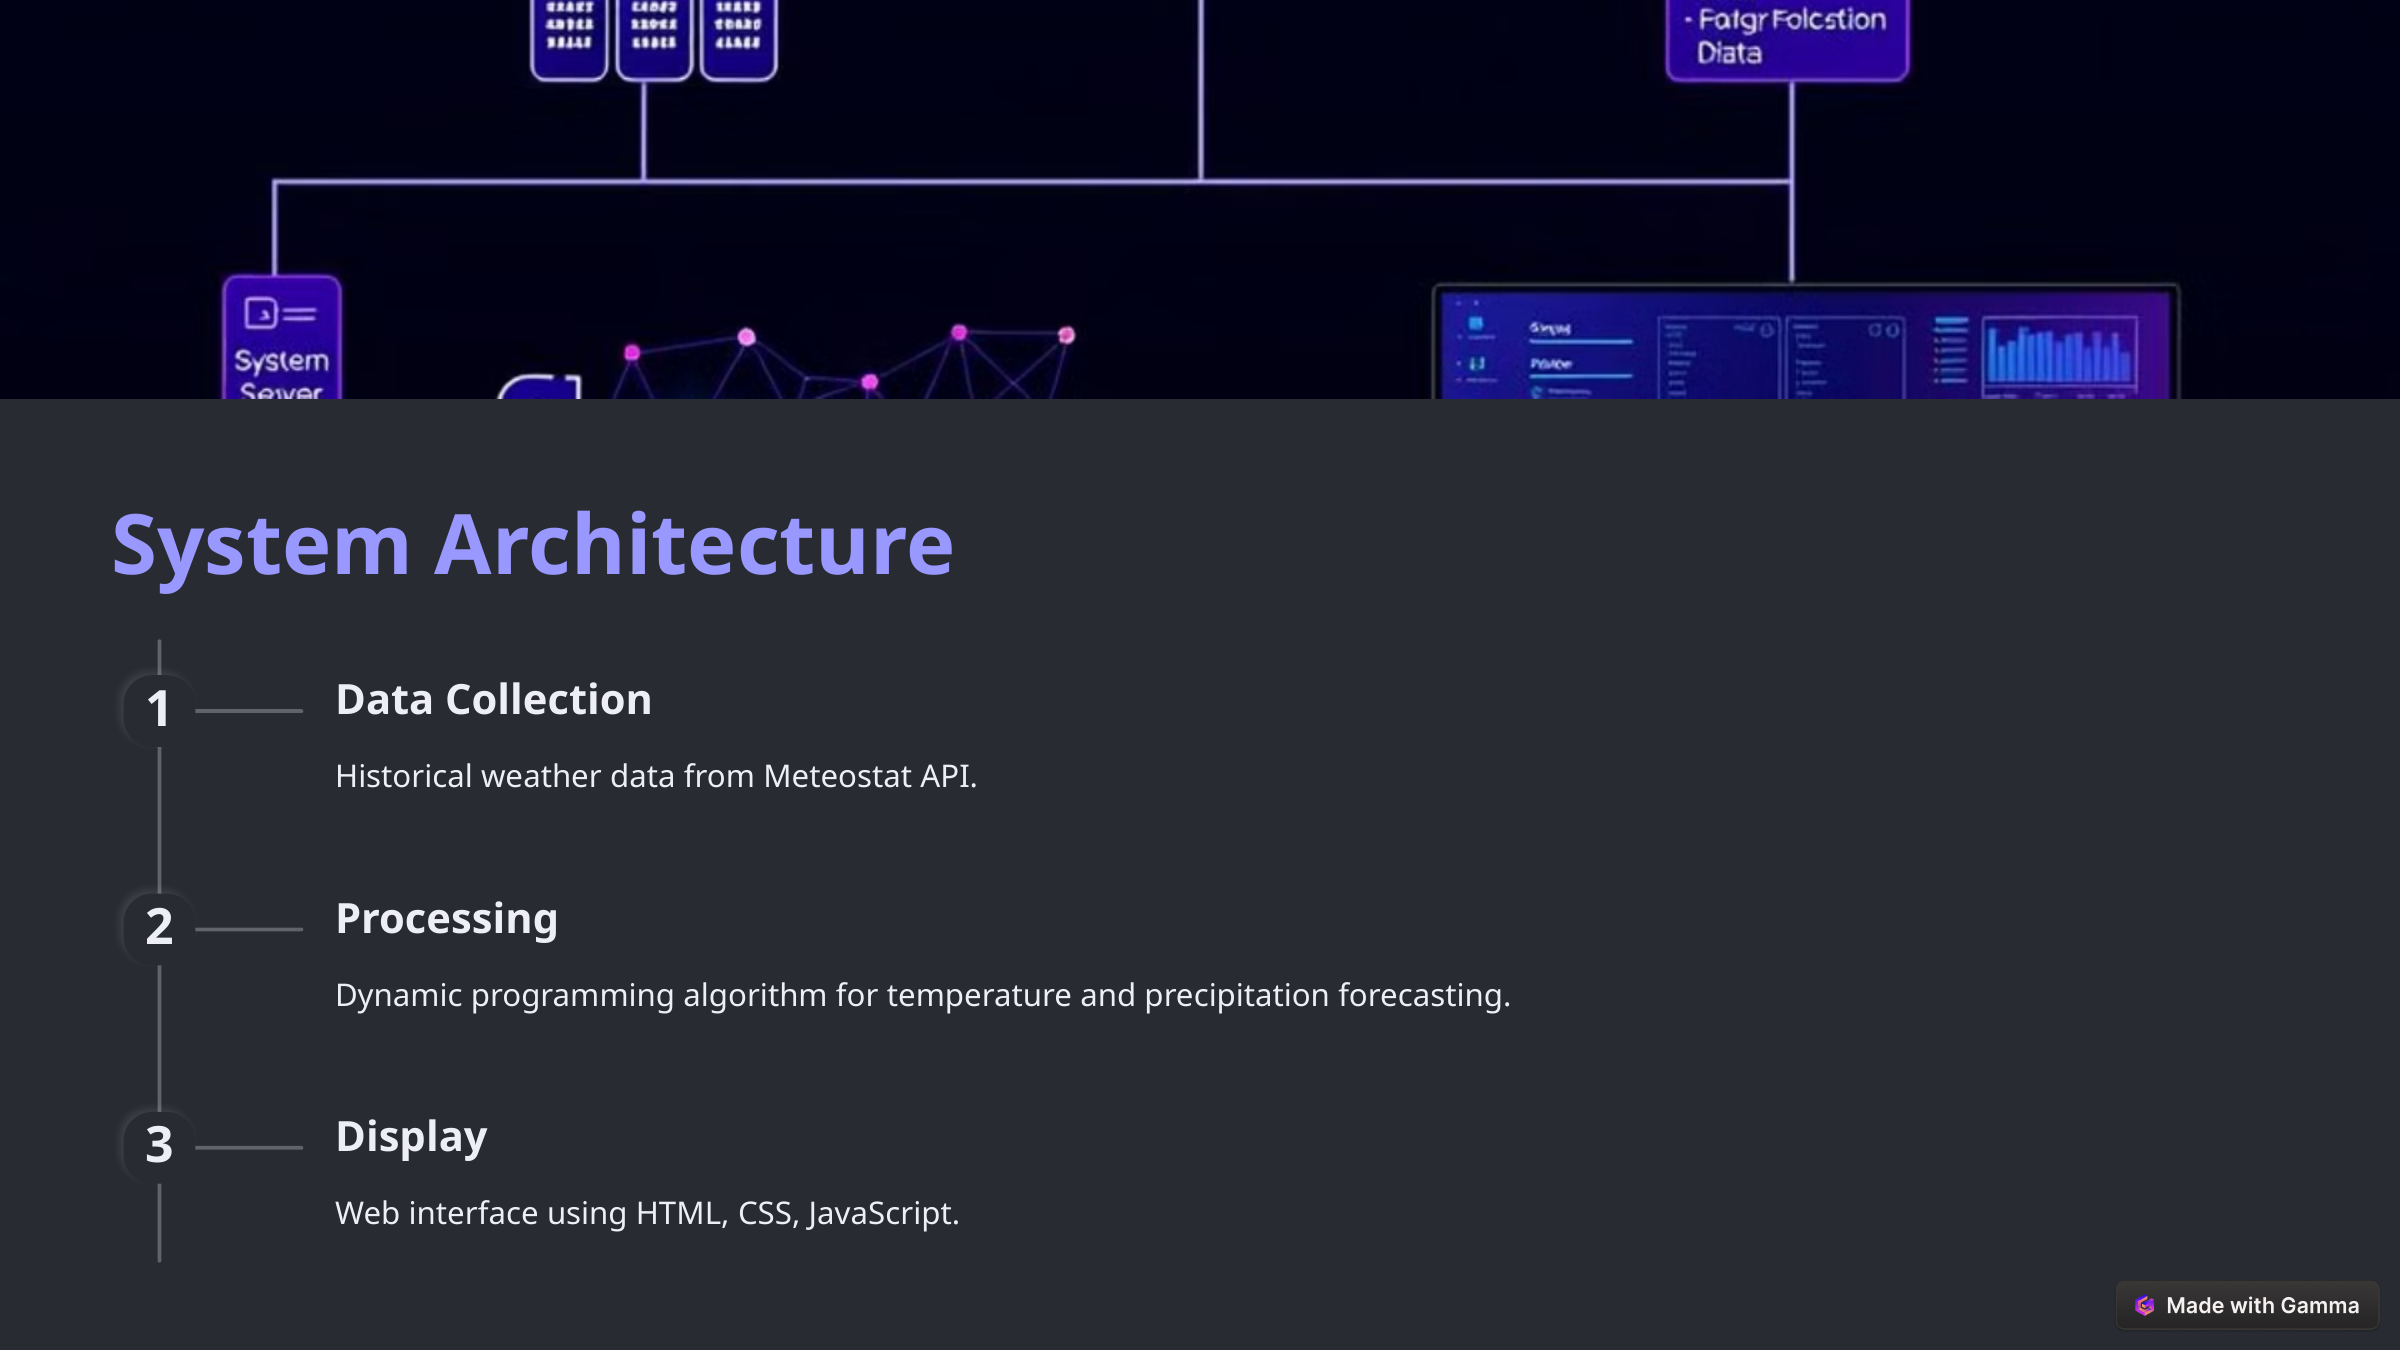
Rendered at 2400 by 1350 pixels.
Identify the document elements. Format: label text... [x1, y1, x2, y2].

text_box [157, 639, 162, 670]
text_box [123, 675, 196, 747]
text_box Processing [335, 889, 755, 943]
text_box [196, 1145, 304, 1150]
text_box 1 [150, 685, 169, 737]
text_box [196, 709, 304, 713]
text_box 2 [145, 904, 174, 955]
text_box [157, 1184, 162, 1263]
text_box Display [335, 1107, 755, 1161]
picture [0, 0, 2400, 399]
text_box [123, 893, 196, 966]
picture [2106, 1271, 2389, 1339]
text_box [157, 747, 162, 888]
text_box Dynamic programming algorithm for temperature and precipitation forecasting. [335, 961, 2289, 1013]
text_box [157, 966, 162, 1107]
text_box Data Collection [335, 671, 755, 724]
text_box Web interface using HTML, CSS, JavaScript. [335, 1179, 2289, 1231]
text_box 3 [145, 1122, 174, 1173]
text_box [196, 927, 304, 932]
text_box Historical weather data from Meteostat API. [335, 742, 2289, 794]
text_box System Architecture [111, 486, 952, 592]
text_box [123, 1111, 196, 1184]
